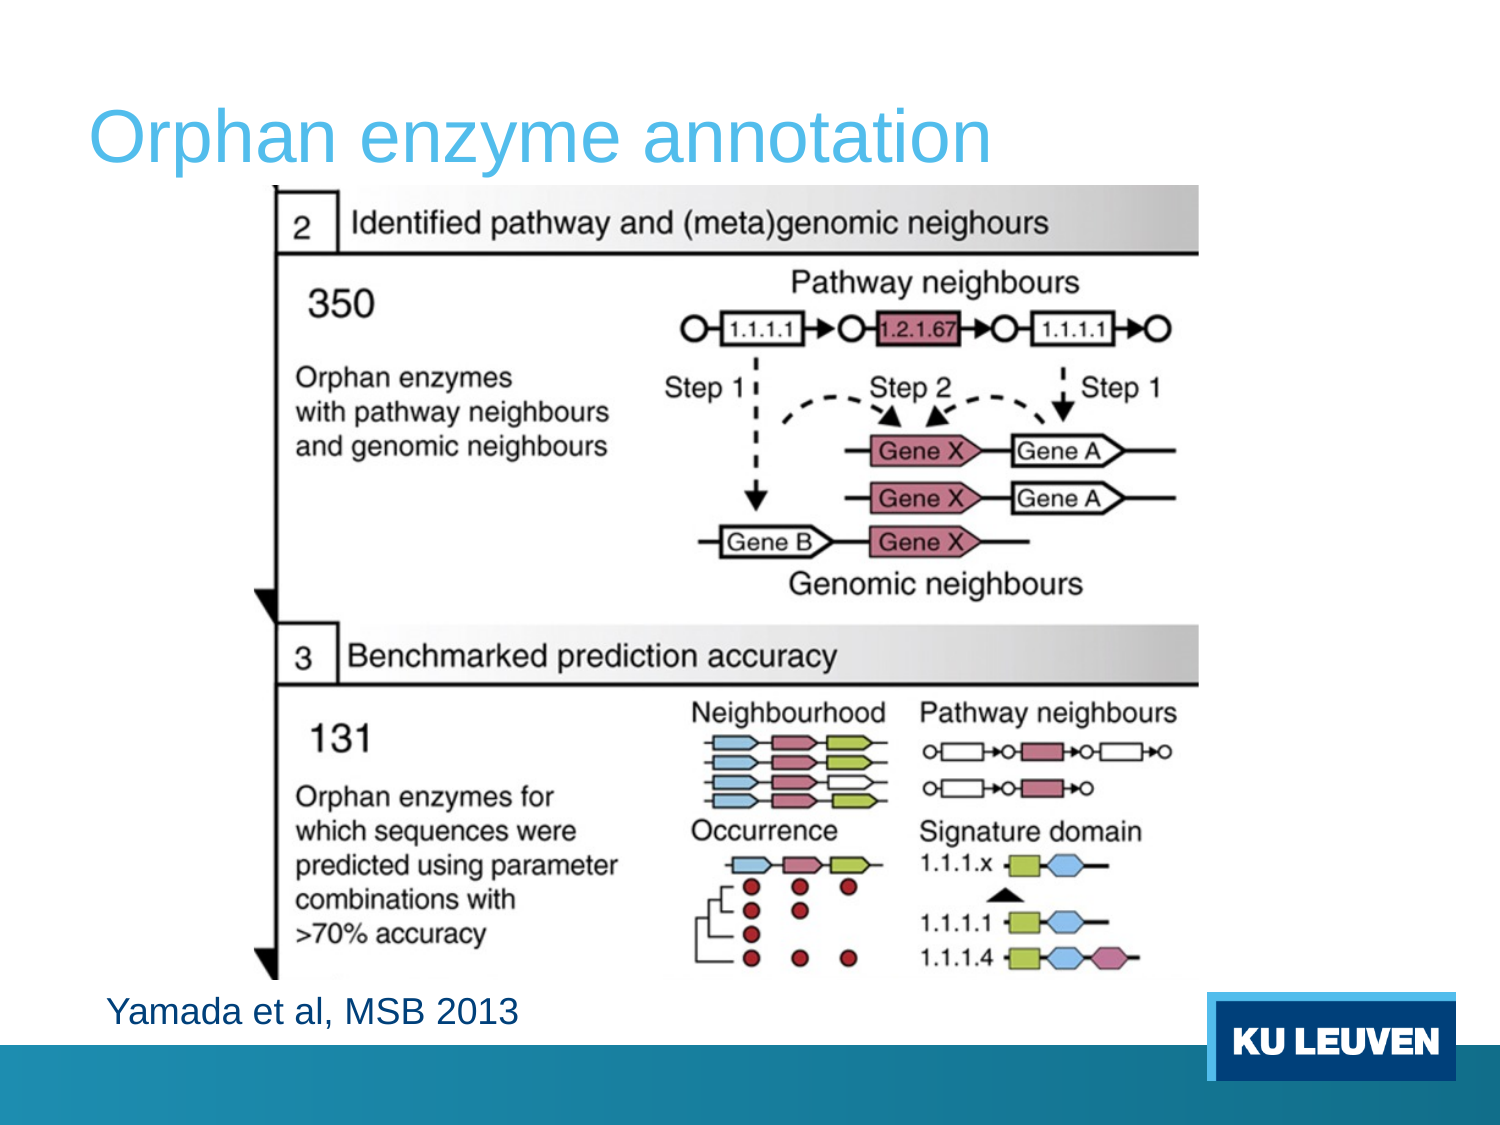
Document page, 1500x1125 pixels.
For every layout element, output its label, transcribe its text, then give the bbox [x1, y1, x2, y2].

picture [253, 185, 1199, 980]
title Orphan enzyme annotation [88, 29, 1456, 178]
picture [1207, 992, 1456, 1081]
text_box Yamada et al, MSB 2013 [91, 979, 535, 1040]
